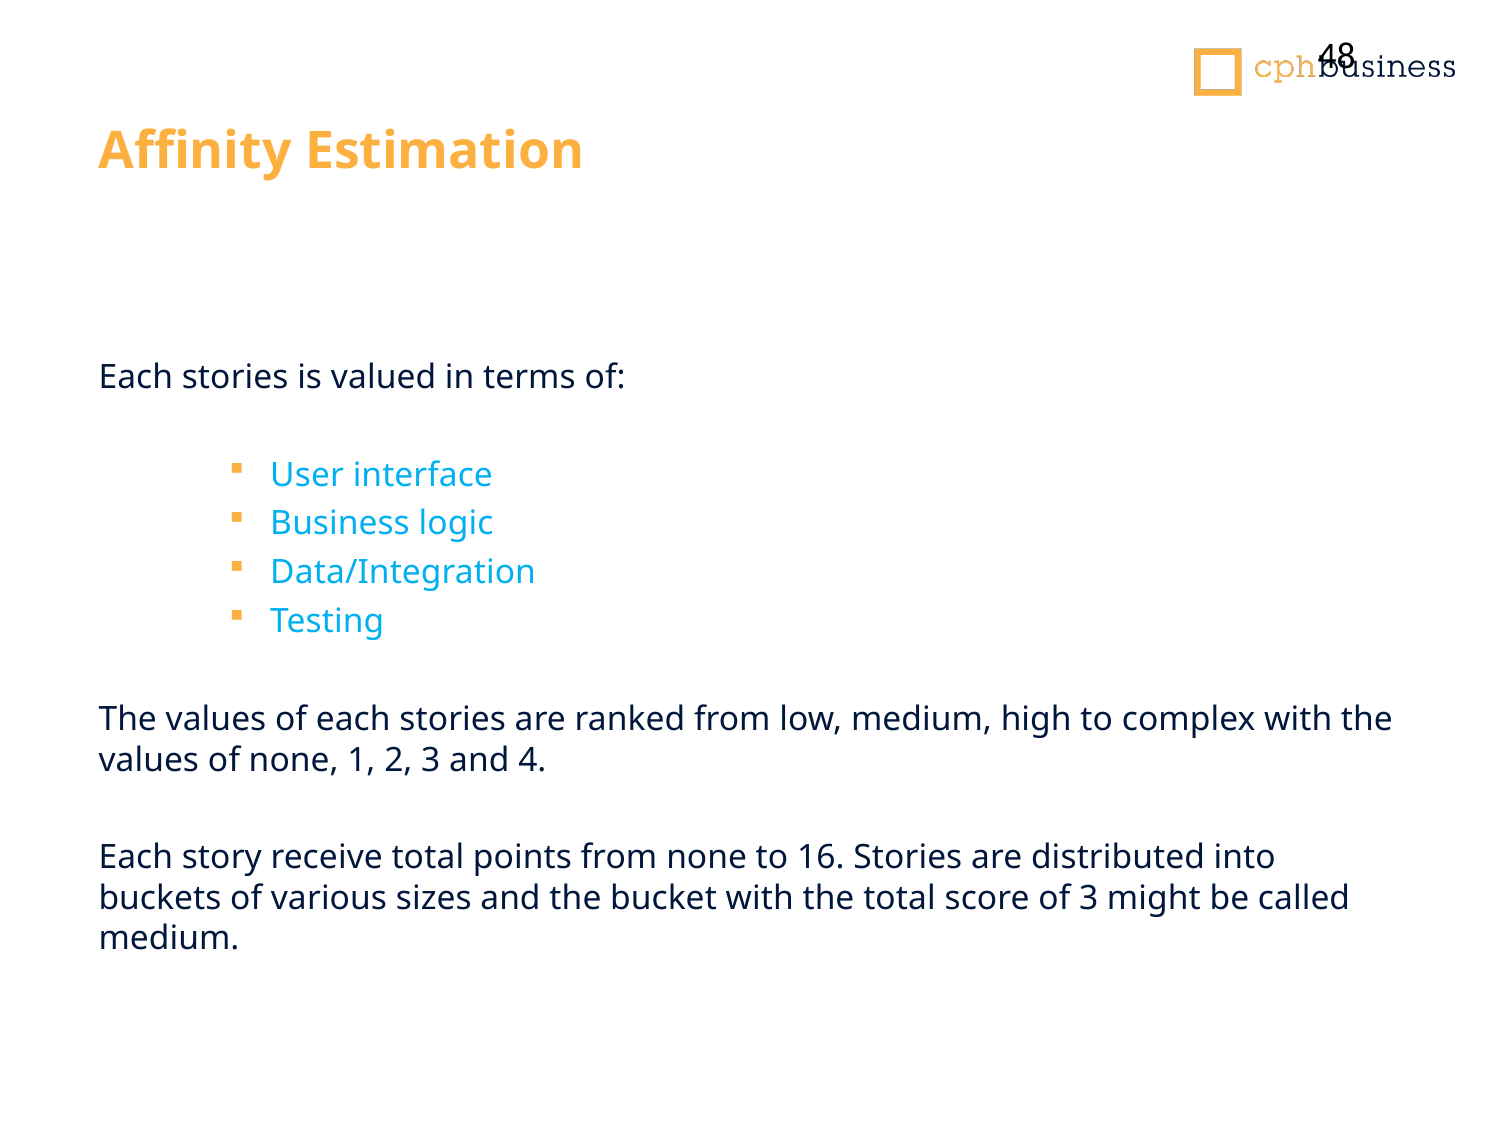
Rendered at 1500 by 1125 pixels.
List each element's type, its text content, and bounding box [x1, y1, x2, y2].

list Each stories is valued in terms of: User interface Business logic Data/Integration Testing The values of each stories are ranked from low, medium, high to complex with the values of none, 1, 2, 3 and 4. Each story receive total points from none to 16. Stories are distributed into buckets of various sizes and the bucket with the total score of 3 might be called medium. [83, 347, 1411, 967]
list Affinity Estimation [83, 109, 1411, 298]
picture [1147, 1, 1500, 109]
slide_number 48 [1302, 23, 1500, 203]
